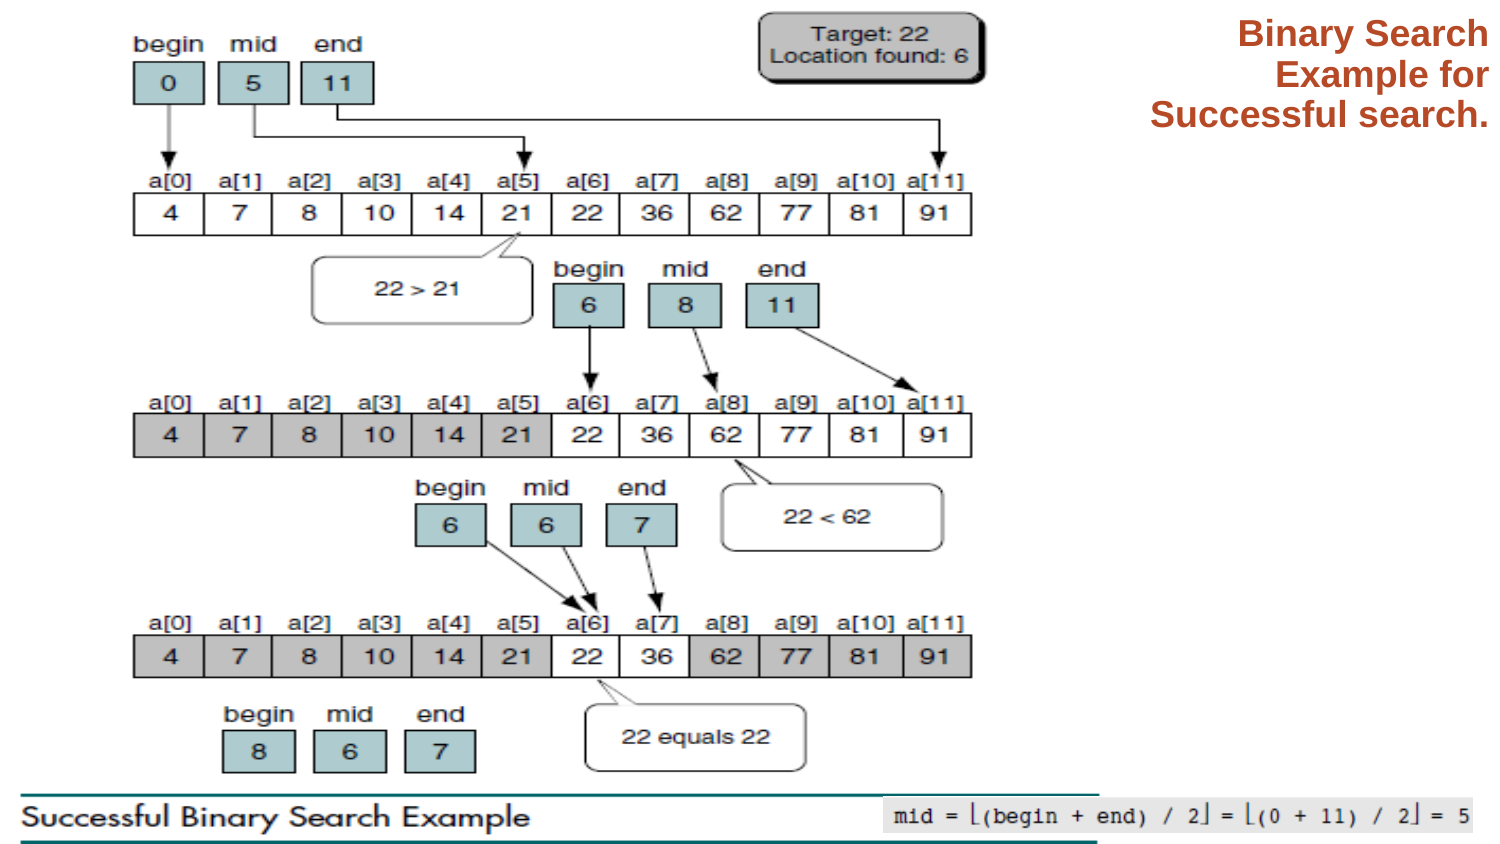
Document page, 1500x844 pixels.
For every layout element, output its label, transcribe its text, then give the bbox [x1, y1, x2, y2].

picture [0, 0, 1473, 844]
title Binary Search Example for Successful search. [1146, 11, 1490, 139]
